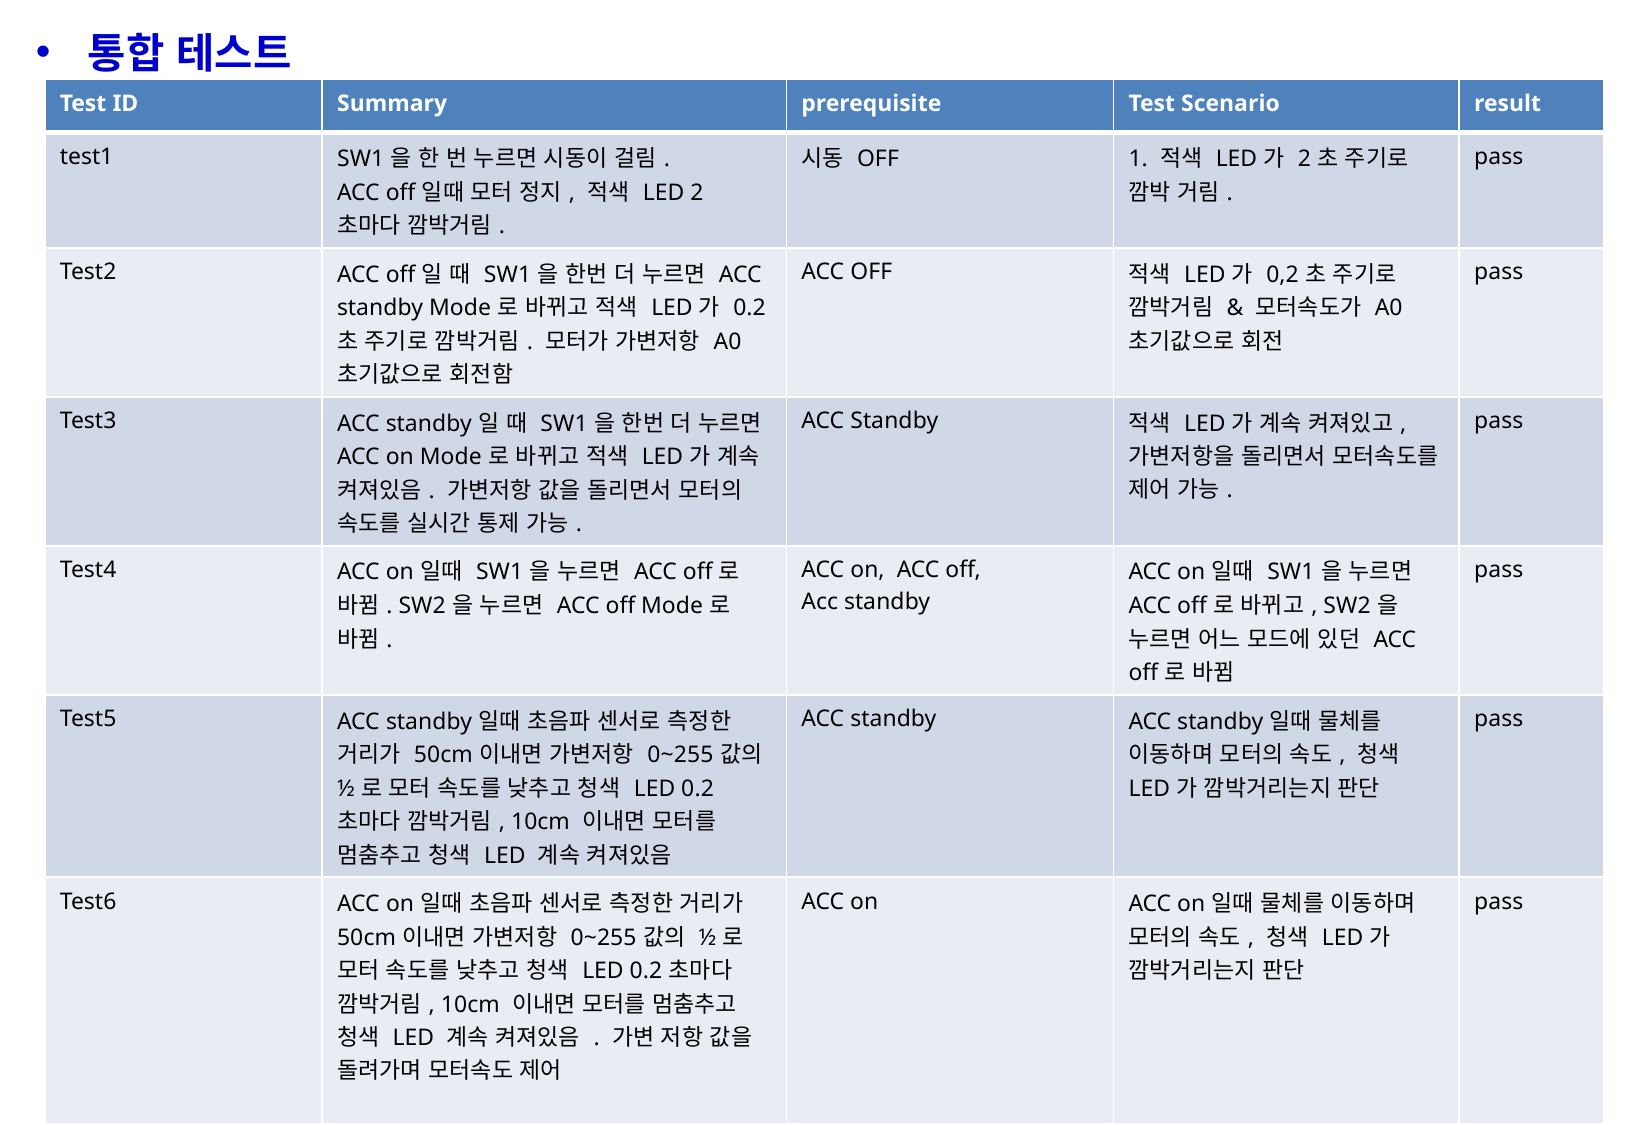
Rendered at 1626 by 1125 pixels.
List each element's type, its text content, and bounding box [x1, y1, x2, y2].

table_cell ACC on [787, 878, 1113, 1123]
table_cell pass [1460, 249, 1603, 396]
table_cell Test3 [46, 398, 321, 545]
table_header result [1460, 80, 1603, 130]
table_header Test ID [46, 80, 321, 130]
table_cell pass [1460, 135, 1603, 247]
table_cell Test4 [46, 547, 321, 694]
table_cell ACC off일 때 SW1을 한번 더 누르면 ACC standby Mode로 바뀌고 적색 LED가 0.2초 주기로 깜박거림. 모터가 가변저항 A0 초기값으로 회전함 [323, 249, 786, 396]
table_cell Test6 [46, 878, 321, 1123]
table_cell SW1을 한 번 누르면 시동이 걸림. ACC off일때 모터 정지, 적색 LED 2초마다 깜박거림. [323, 135, 786, 247]
table_cell ACC standby일때 초음파 센서로 측정한 거리가 50cm이내면 가변저항 0~255값의 ½로 모터 속도를 낮추고 청색 LED 0.2초마다 깜박거림, 10cm 이내면 모터를 멈춤추고 청색 LED 계속 켜져있음 [323, 696, 786, 876]
table_cell 시동 OFF [787, 135, 1113, 247]
table_header Test Scenario [1114, 80, 1458, 130]
table_cell Test2 [46, 249, 321, 396]
table_cell ACC OFF [787, 249, 1113, 396]
table_cell ACC on일때 물체를 이동하며 모터의 속도, 청색 LED가 깜박거리는지 판단 [1114, 878, 1458, 1123]
table_cell pass [1460, 547, 1603, 694]
table_cell 적색 LED가 0,2초 주기로 깜박거림 & 모터속도가 A0 초기값으로 회전 [1114, 249, 1458, 396]
table_cell Test5 [46, 696, 321, 876]
table_cell 1. 적색 LED가 2초 주기로 깜박 거림. [1114, 135, 1458, 247]
table_cell ACC on, ACC off, Acc standby [787, 547, 1113, 694]
table_cell ACC Standby [787, 398, 1113, 545]
table_cell ACC standby일때 물체를 이동하며 모터의 속도, 청색 LED가 깜박거리는지 판단 [1114, 696, 1458, 876]
table_cell ACC standby [787, 696, 1113, 876]
table_cell pass [1460, 398, 1603, 545]
table_header Summary [323, 80, 786, 130]
table_cell test1 [46, 135, 321, 247]
table_cell ACC on일때 SW1을 누르면 ACC off로 바뀜. SW2을 누르면 ACC off Mode로 바뀜. [323, 547, 786, 694]
table_header prerequisite [787, 80, 1113, 130]
table_cell pass [1460, 696, 1603, 876]
table_cell ACC on일때 초음파 센서로 측정한 거리가 50cm이내면 가변저항 0~255값의 ½로 모터 속도를 낮추고 청색 LED 0.2초마다 깜박거림, 10cm 이내면 모터를 멈춤추고 청색 LED 계속 켜져있음 . 가변 저항 값을 돌려가며 모터속도 제어 [323, 878, 786, 1123]
list 통합 테스트 [21, 19, 1001, 79]
table_cell ACC on일때 SW1을 누르면 ACC off로 바뀌고, SW2을 누르면 어느 모드에 있던 ACC off로 바뀜 [1114, 547, 1458, 694]
table_cell pass [1460, 878, 1603, 1123]
table_cell 적색 LED가 계속 켜져있고, 가변저항을 돌리면서 모터속도를 제어 가능. [1114, 398, 1458, 545]
table_cell ACC standby일 때 SW1을 한번 더 누르면 ACC on Mode로 바뀌고 적색 LED가 계속 켜져있음. 가변저항 값을 돌리면서 모터의 속도를 실시간 통제 가능. [323, 398, 786, 545]
